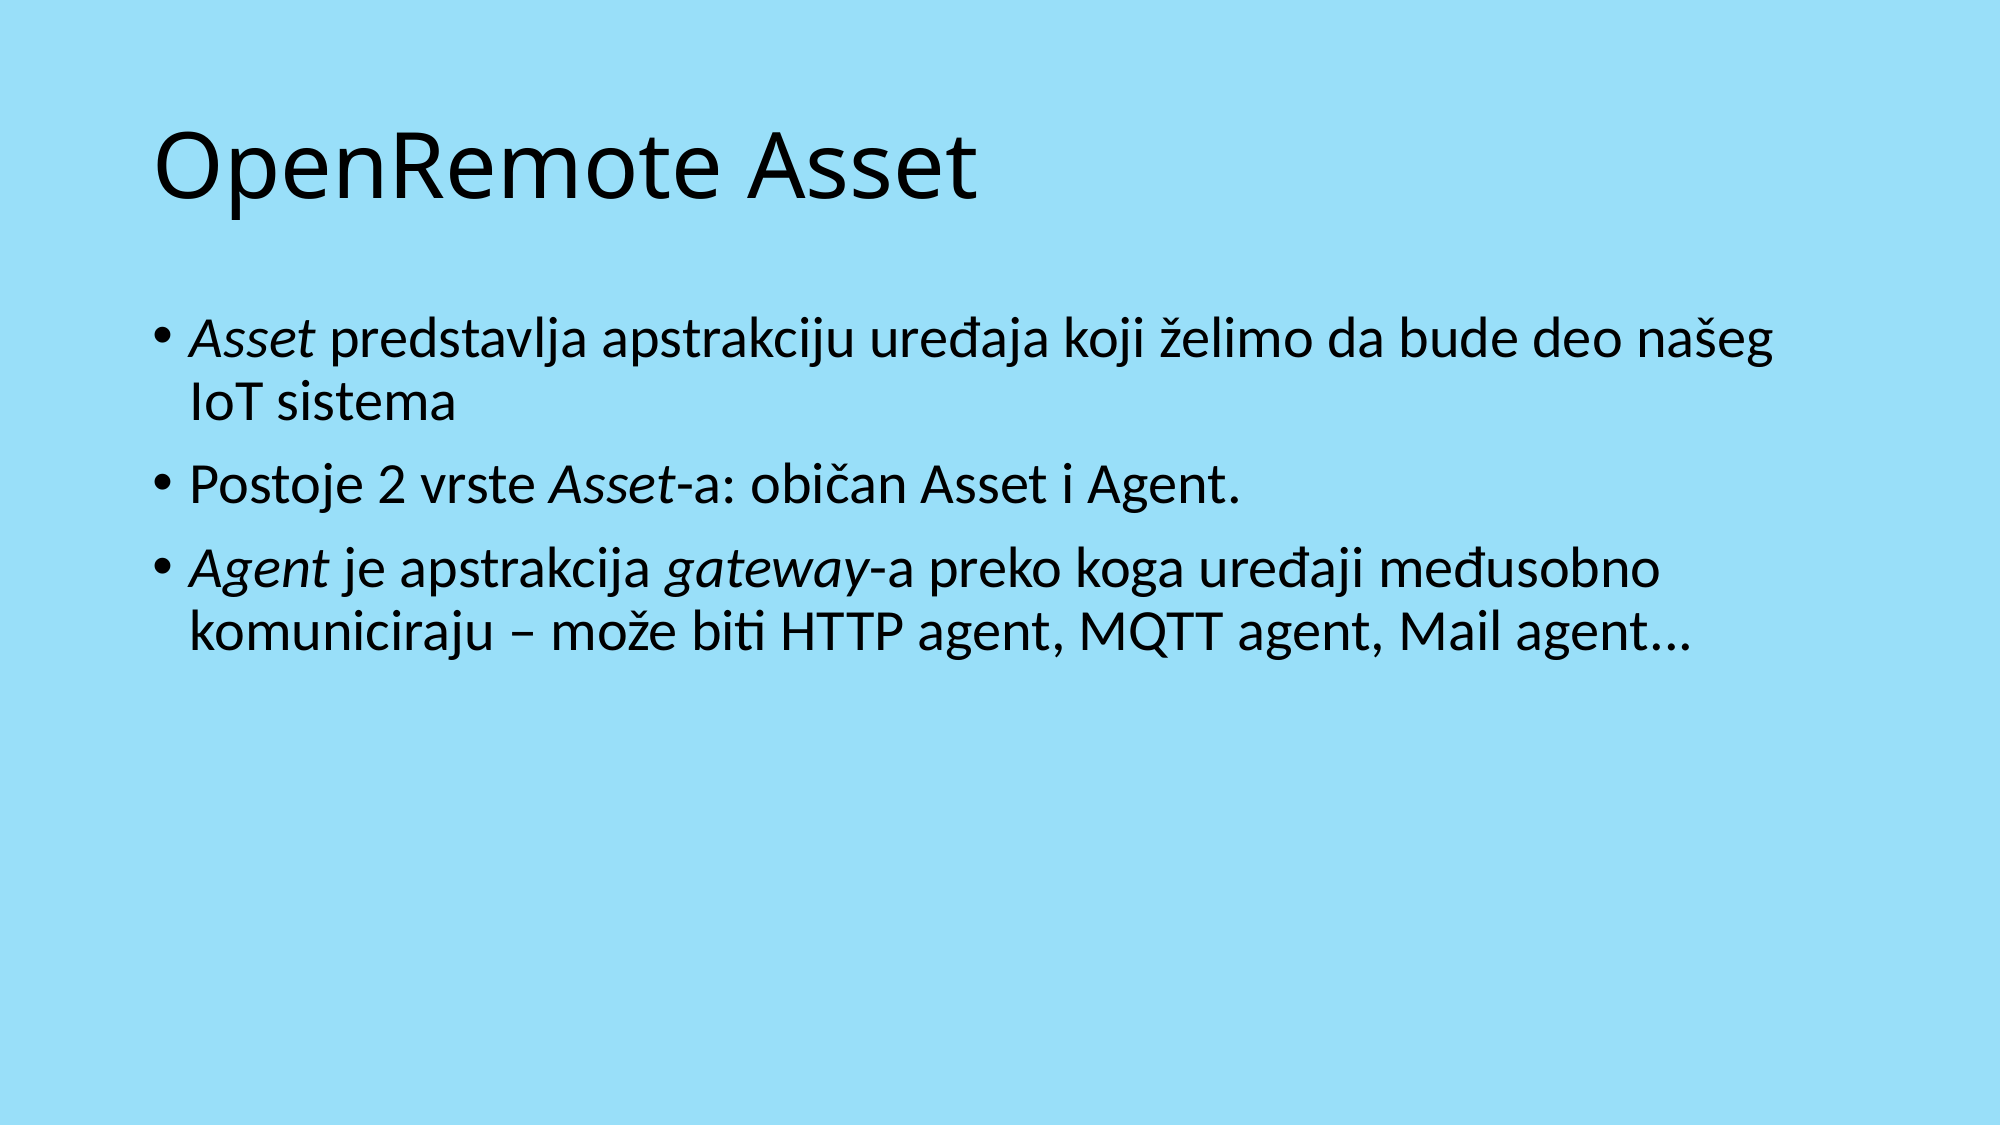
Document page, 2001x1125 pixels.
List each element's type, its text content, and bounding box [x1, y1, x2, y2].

title OpenRemote Asset [137, 59, 1863, 278]
list Asset predstavlja apstrakciju uređaja koji želimo da bude deo našeg IoT sistema Postoje 2 vrste Asset-a: običan Asset i Agent. Agent je apstrakcija gateway-a preko koga uređaji međusobno komuniciraju – može biti HTTP agent, MQTT agent, Mail agent... [137, 299, 1863, 1014]
